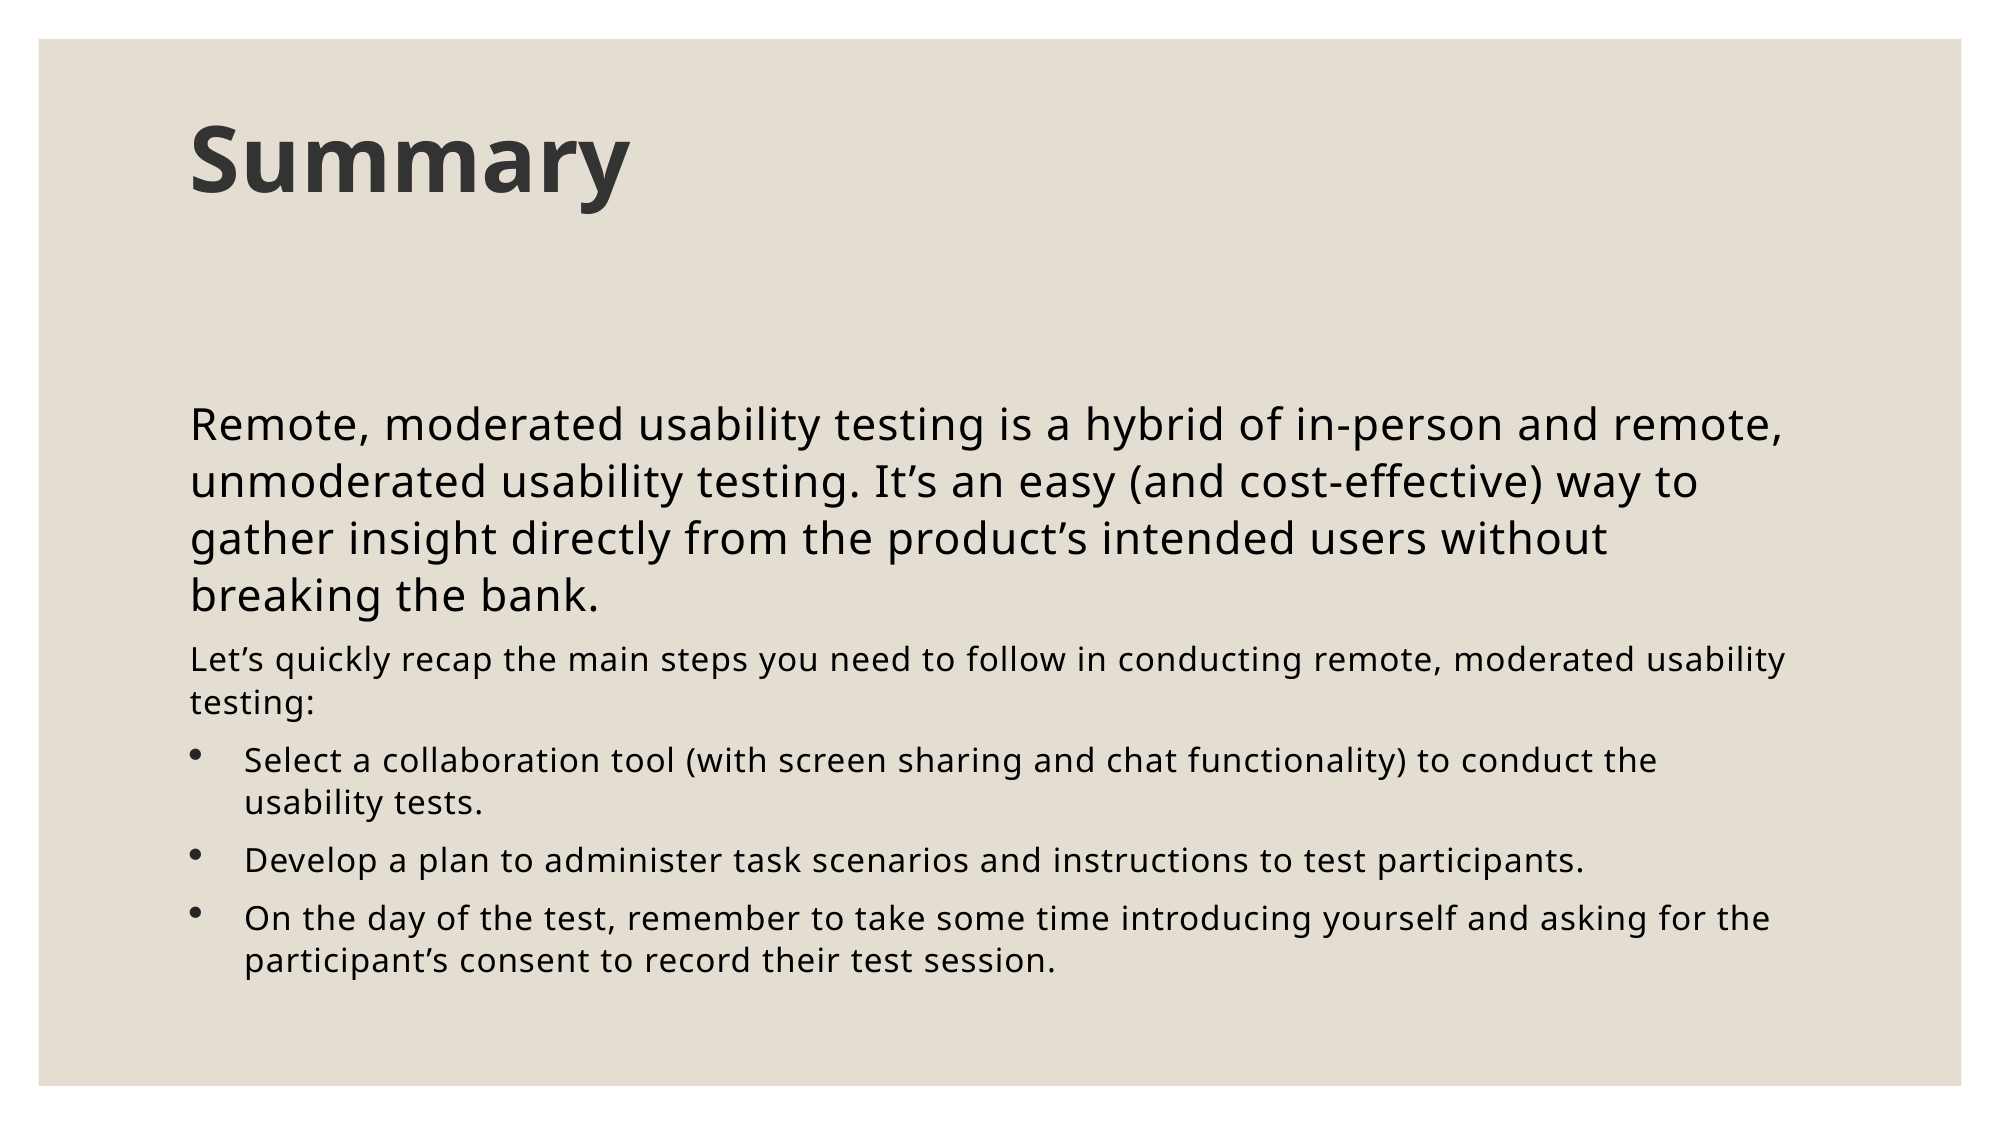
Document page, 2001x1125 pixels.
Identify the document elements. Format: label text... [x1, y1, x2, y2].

title Summary [174, 105, 1825, 331]
list Remote, moderated usability testing is a hybrid of in-person and remote, unmoderated usability testing. It’s an easy (and cost-effective) way to gather insight directly from the product’s intended users without breaking the bank. Let’s quickly recap the main steps you need to follow in conducting remote, moderated usability testing: Select a collaboration tool (with screen sharing and chat functionality) to conduct the usability tests. Develop a plan to administer task scenarios and instructions to test participants. On the day of the test, remember to take some time introducing yourself and asking for the participant’s consent to record their test session. [174, 345, 1825, 990]
